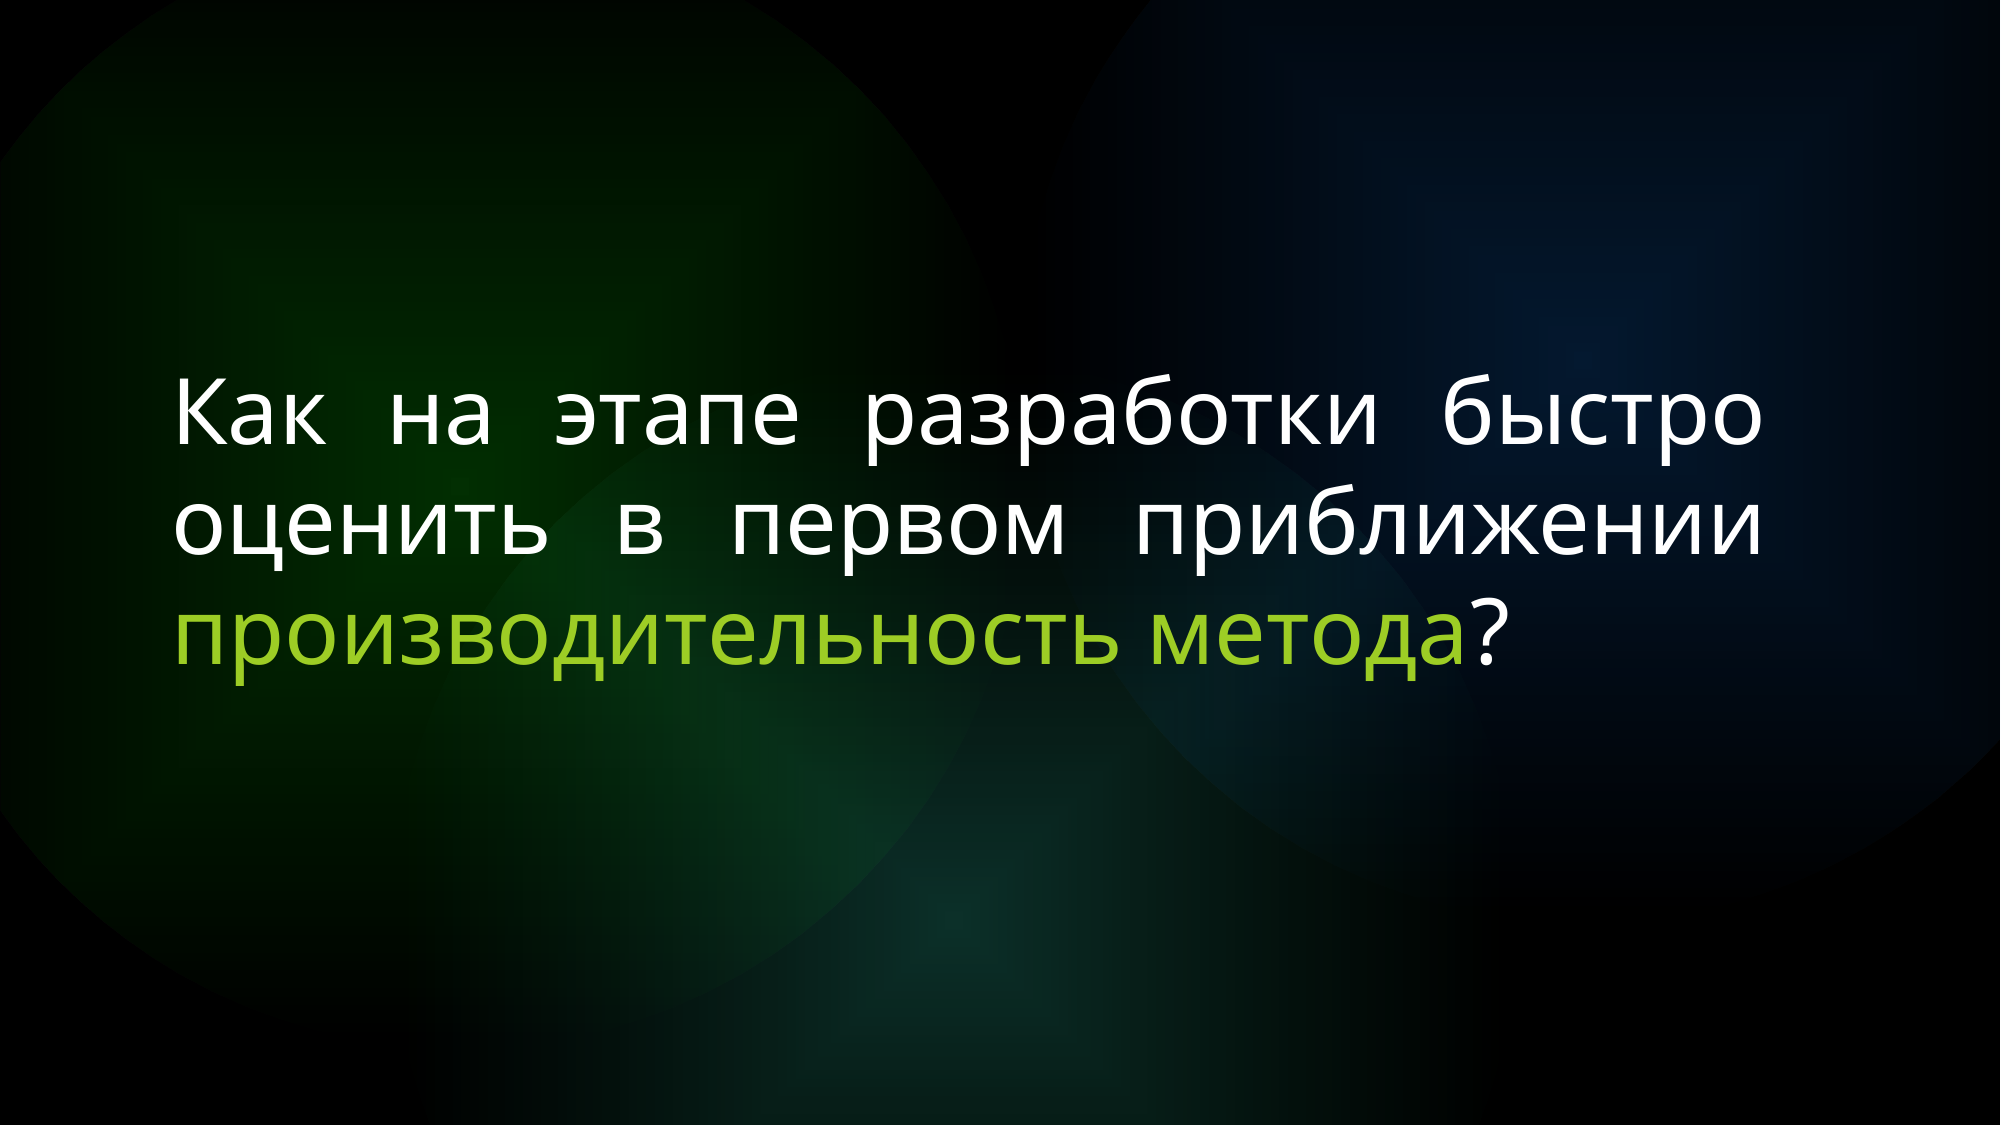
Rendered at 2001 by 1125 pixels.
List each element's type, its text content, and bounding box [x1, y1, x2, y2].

text_box Как на этапе разработки быстро оценить в первом приближении производительность метода? [167, 348, 1773, 687]
